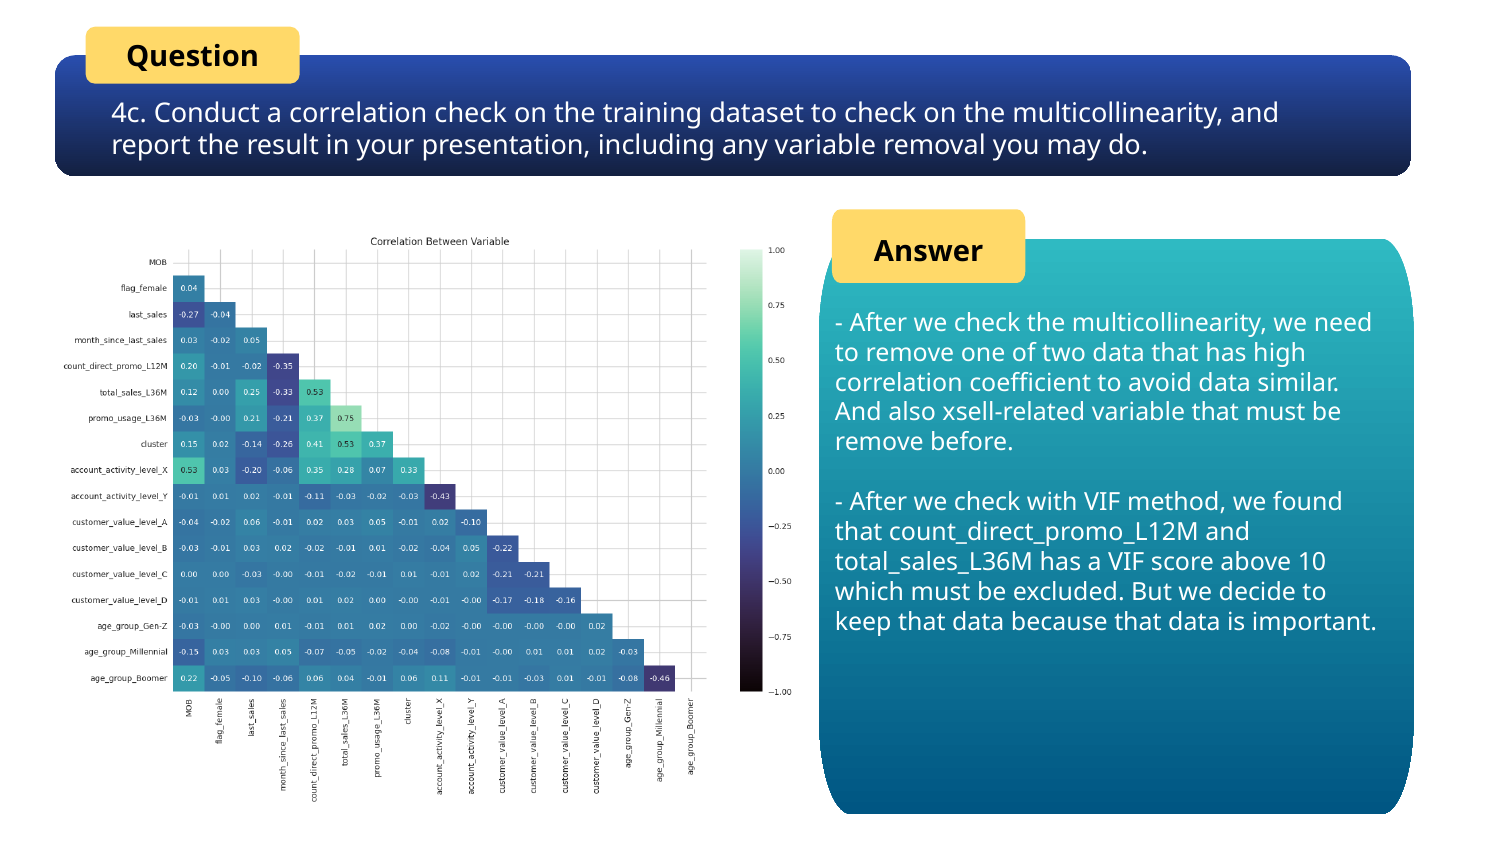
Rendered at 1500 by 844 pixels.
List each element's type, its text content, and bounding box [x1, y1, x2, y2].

picture [57, 230, 797, 807]
text_box [819, 238, 1414, 814]
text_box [834, 305, 1390, 727]
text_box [831, 209, 1026, 284]
text_box 4c. Conduct a correlation check on the training dataset to check on the multicollinearity, and report the result in your presentation, including any variable removal you may do. [96, 80, 1374, 175]
text_box [55, 55, 1412, 177]
text_box Question [85, 26, 300, 84]
